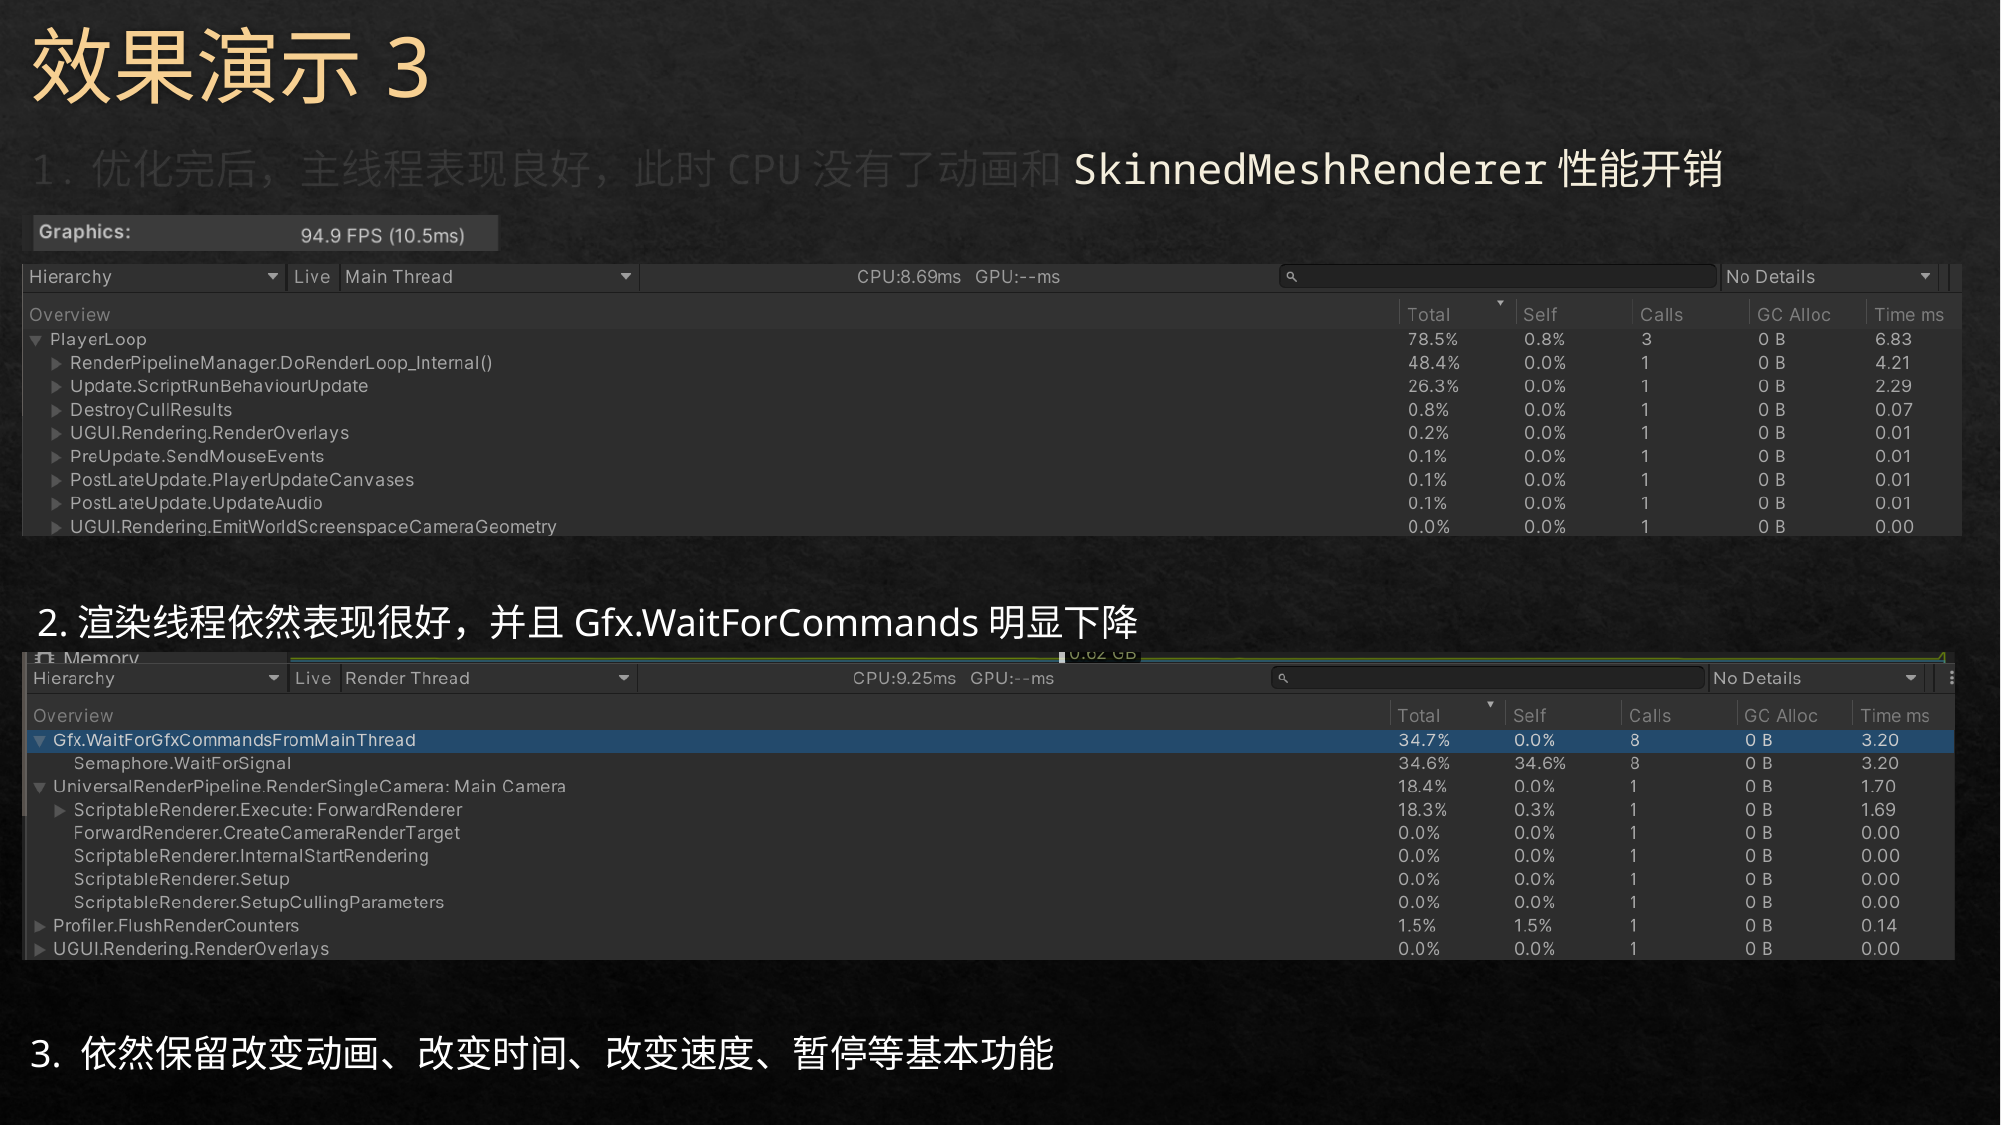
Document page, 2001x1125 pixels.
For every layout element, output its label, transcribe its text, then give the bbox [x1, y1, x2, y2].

picture [22, 652, 1955, 961]
text_box 3. 依然保留改变动画、改变时间、改变速度、暂停等基本功能 [15, 1022, 1596, 1083]
title 效果演示3 [15, 0, 1714, 119]
text_box 2.渲染线程依然表现很好，并且Gfx.WaitForCommands明显下降 [22, 591, 1603, 649]
picture [22, 264, 1962, 537]
picture [22, 215, 501, 252]
text_box 1.优化完后，主线程表现良好，此时CPU没有了动画和SkinnedMeshRenderer性能开销 [15, 124, 1955, 218]
